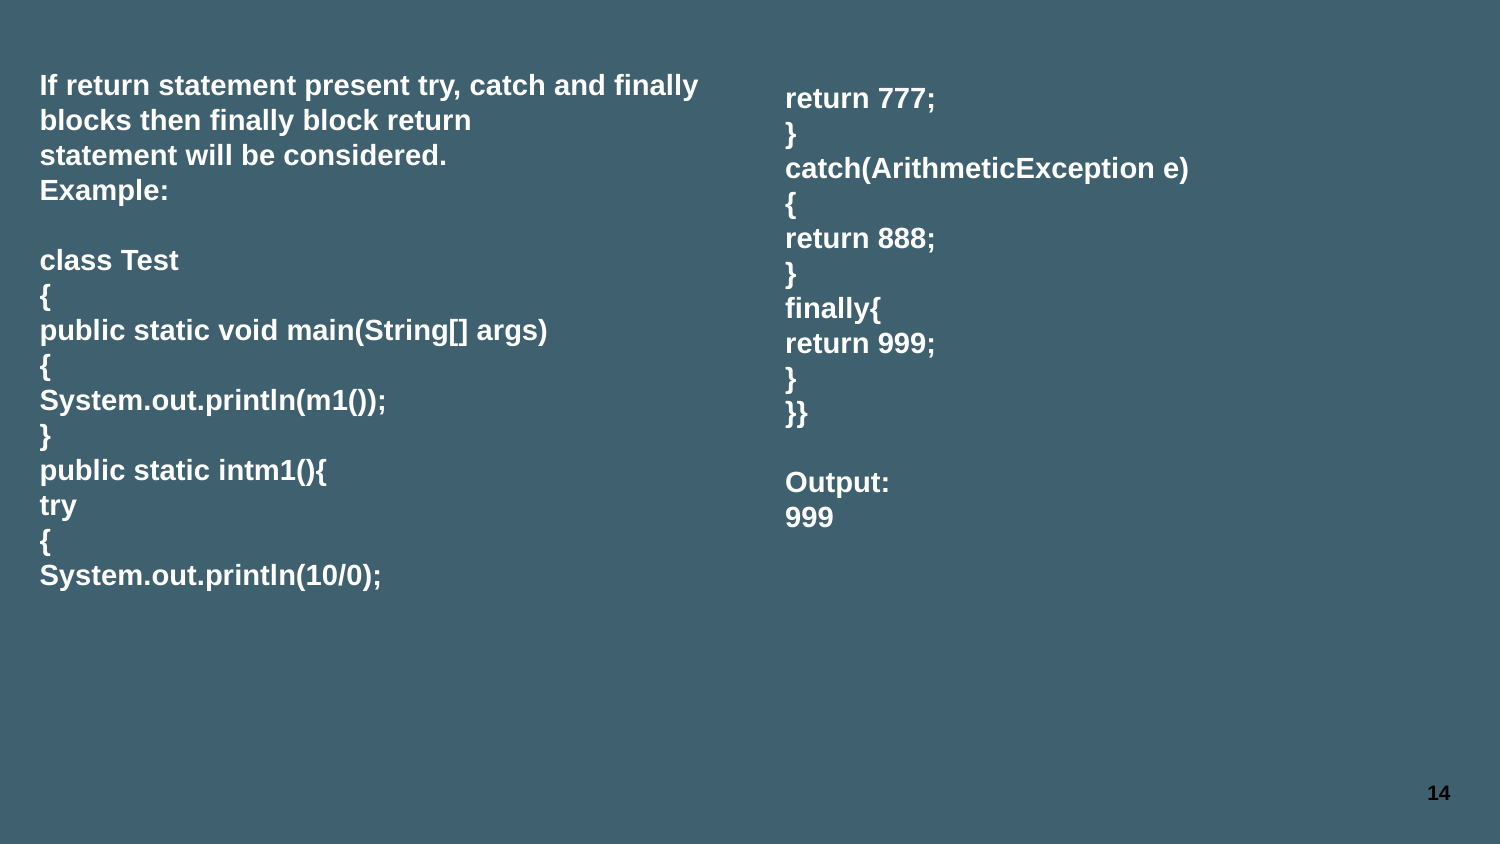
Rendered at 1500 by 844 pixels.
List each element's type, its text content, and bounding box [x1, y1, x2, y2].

text_box If return statement present try, catch and finally blocks then finally block return statement will be considered. Example: class Test { public static void main(String[] args) { System.out.println(m1()); } public static intm1(){ try { System.out.println(10/0); [24, 59, 775, 599]
text_box 14 [1412, 771, 1466, 812]
text_box return 777; } catch(ArithmeticException e) { return 888; } finally{ return 999; } }} Output: 999 [770, 71, 1500, 542]
